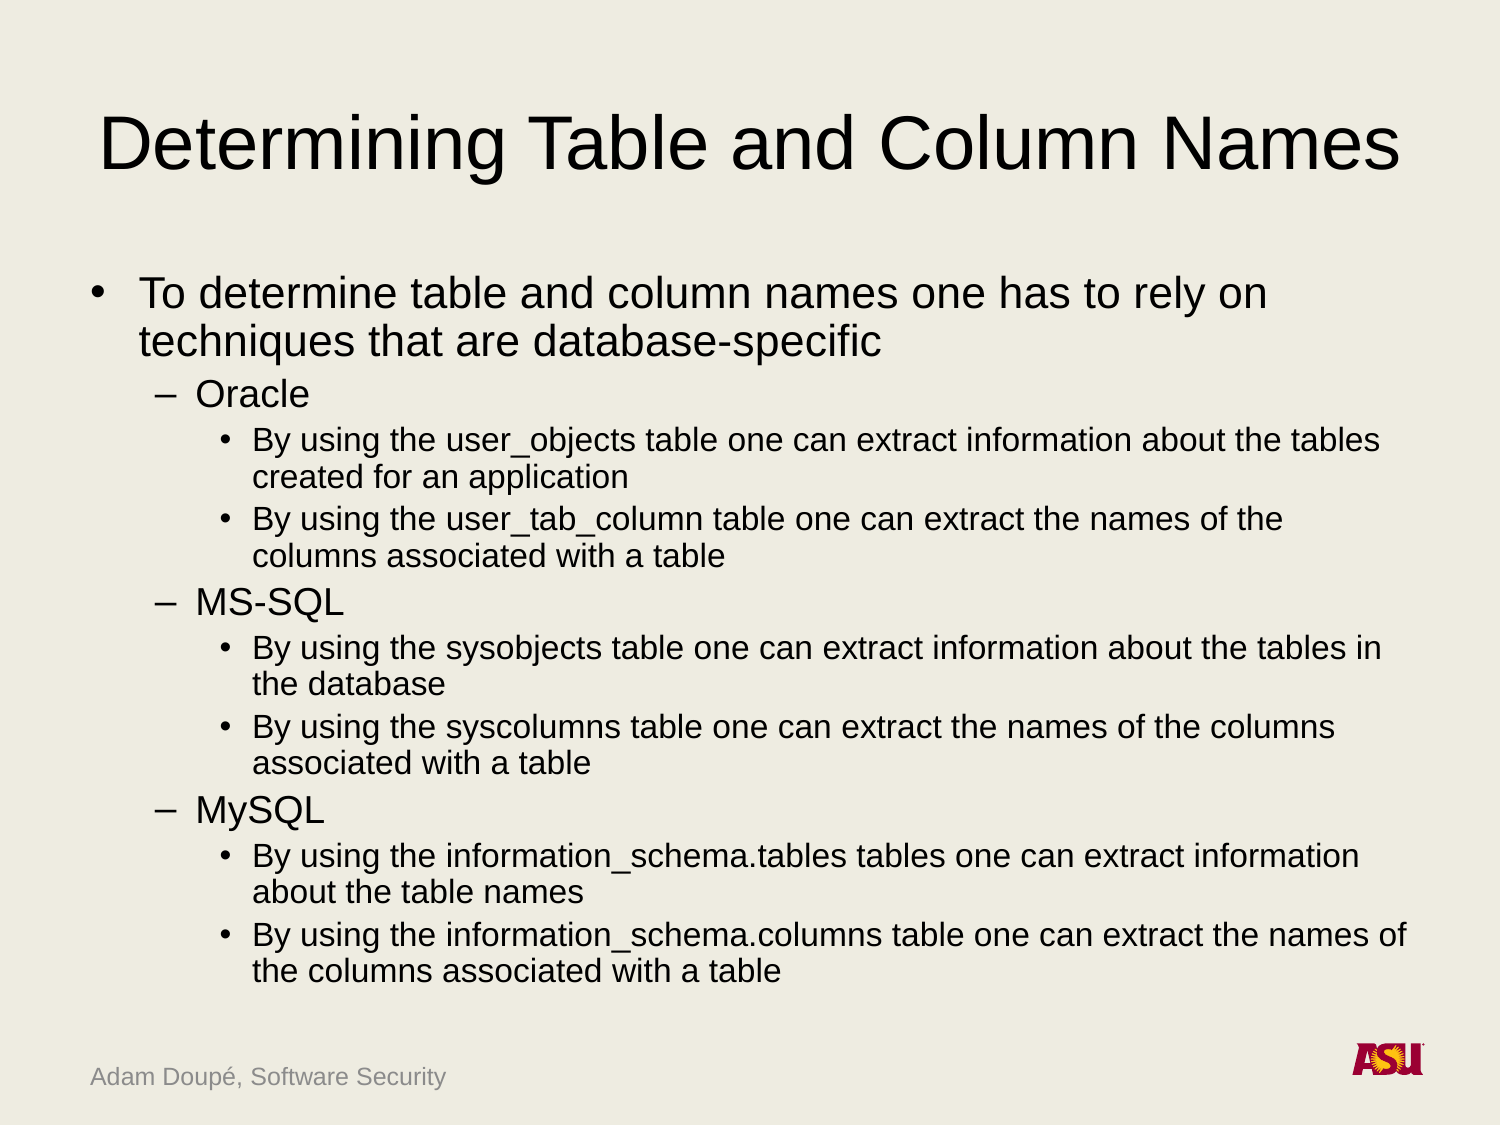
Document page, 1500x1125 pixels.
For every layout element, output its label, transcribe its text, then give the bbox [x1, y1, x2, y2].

title Determining Table and Column Names [75, 45, 1425, 233]
list To determine table and column names one has to rely on techniques that are database-specific Oracle By using the user_objects table one can extract information about the tables created for an application By using the user_tab_column table one can extract the names of the columns associated with a table MS-SQL By using the sysobjects table one can extract information about the tables in the database By using the syscolumns table one can extract the names of the columns associated with a table MySQL By using the information_schema.tables tables one can extract information about the table names By using the information_schema.columns table one can extract the names of the columns associated with a table [75, 262, 1425, 1005]
